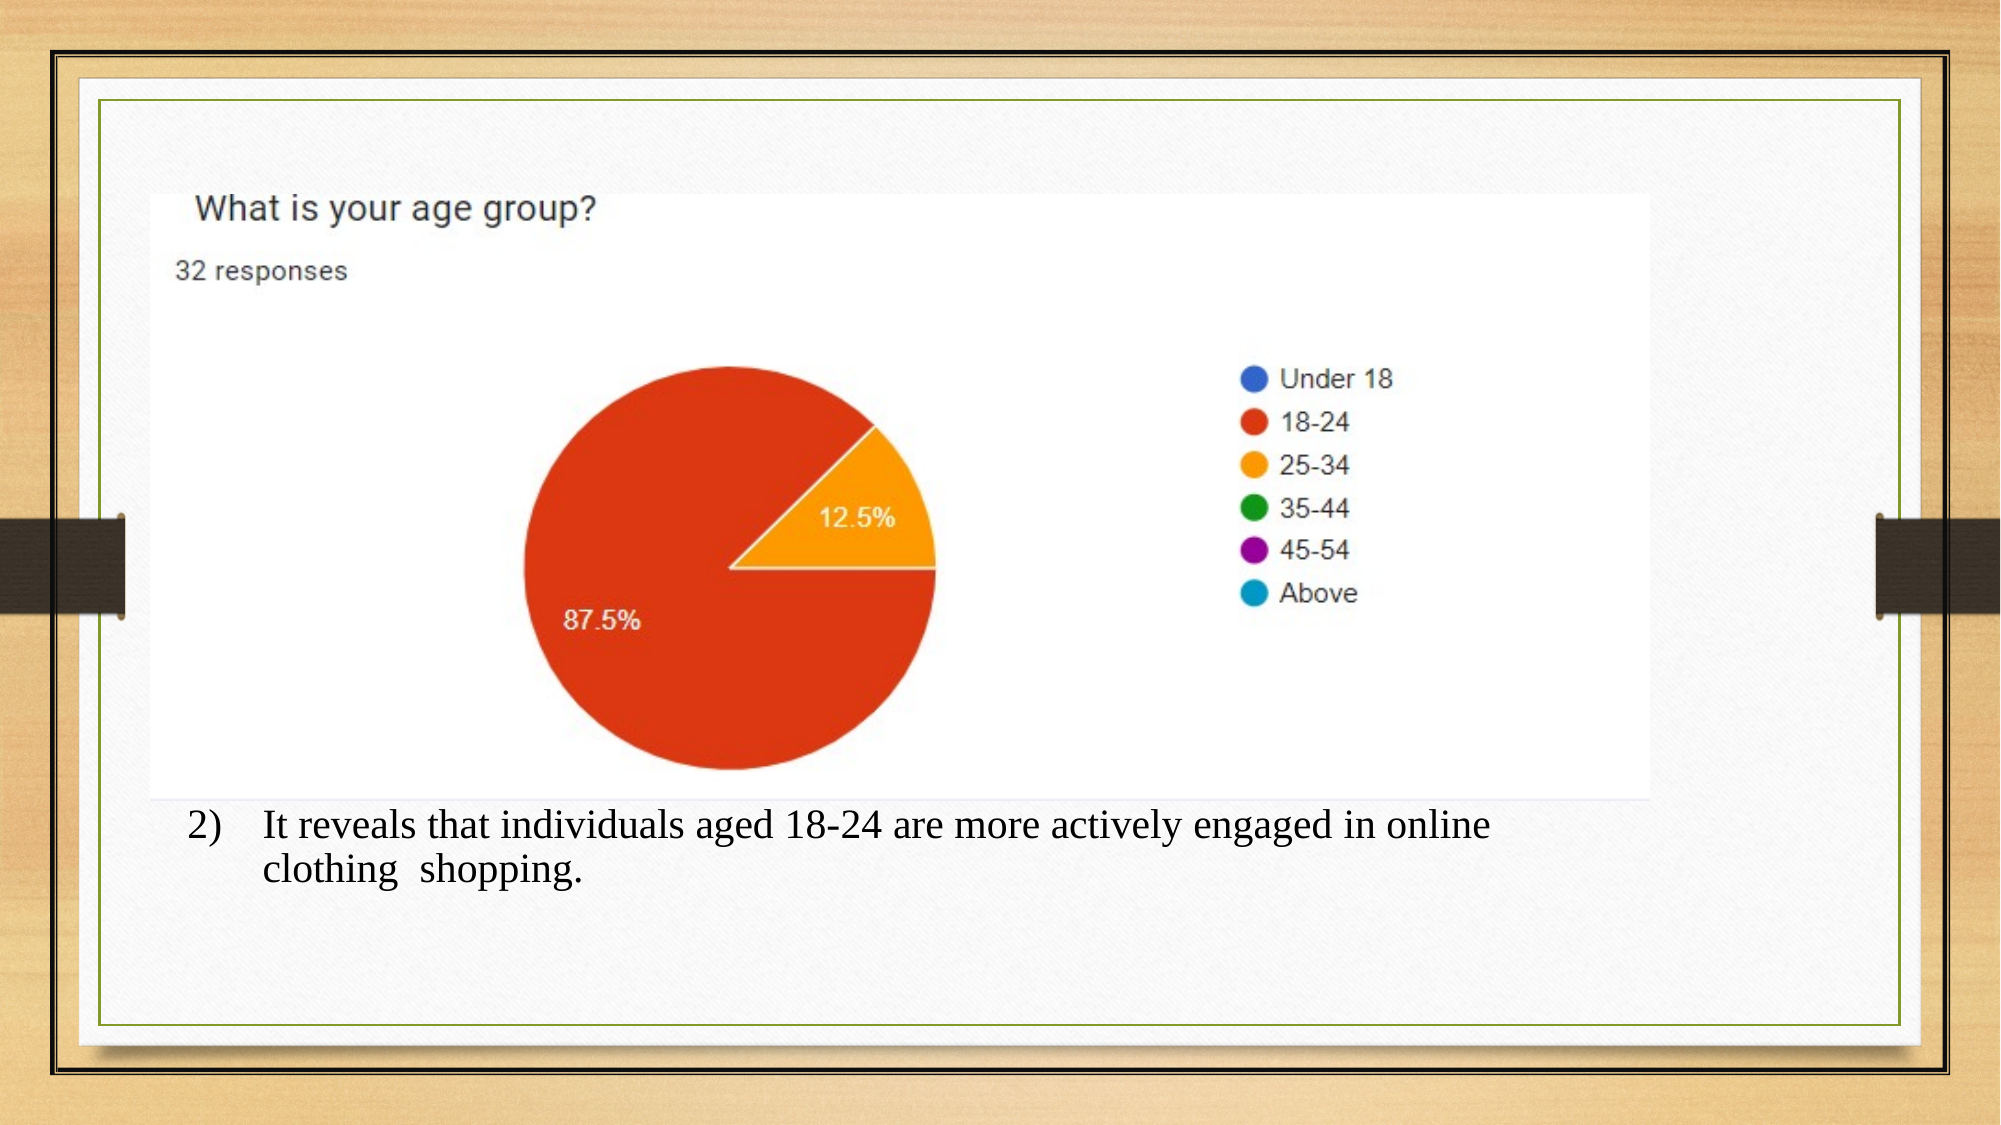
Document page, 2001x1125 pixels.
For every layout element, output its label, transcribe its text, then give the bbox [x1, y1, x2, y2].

picture [0, 0, 2001, 1125]
text_box [50, 49, 1951, 1076]
text_box 2) It reveals that individuals aged 18-24 are more actively engaged in online clothing shopping. [185, 801, 1638, 892]
